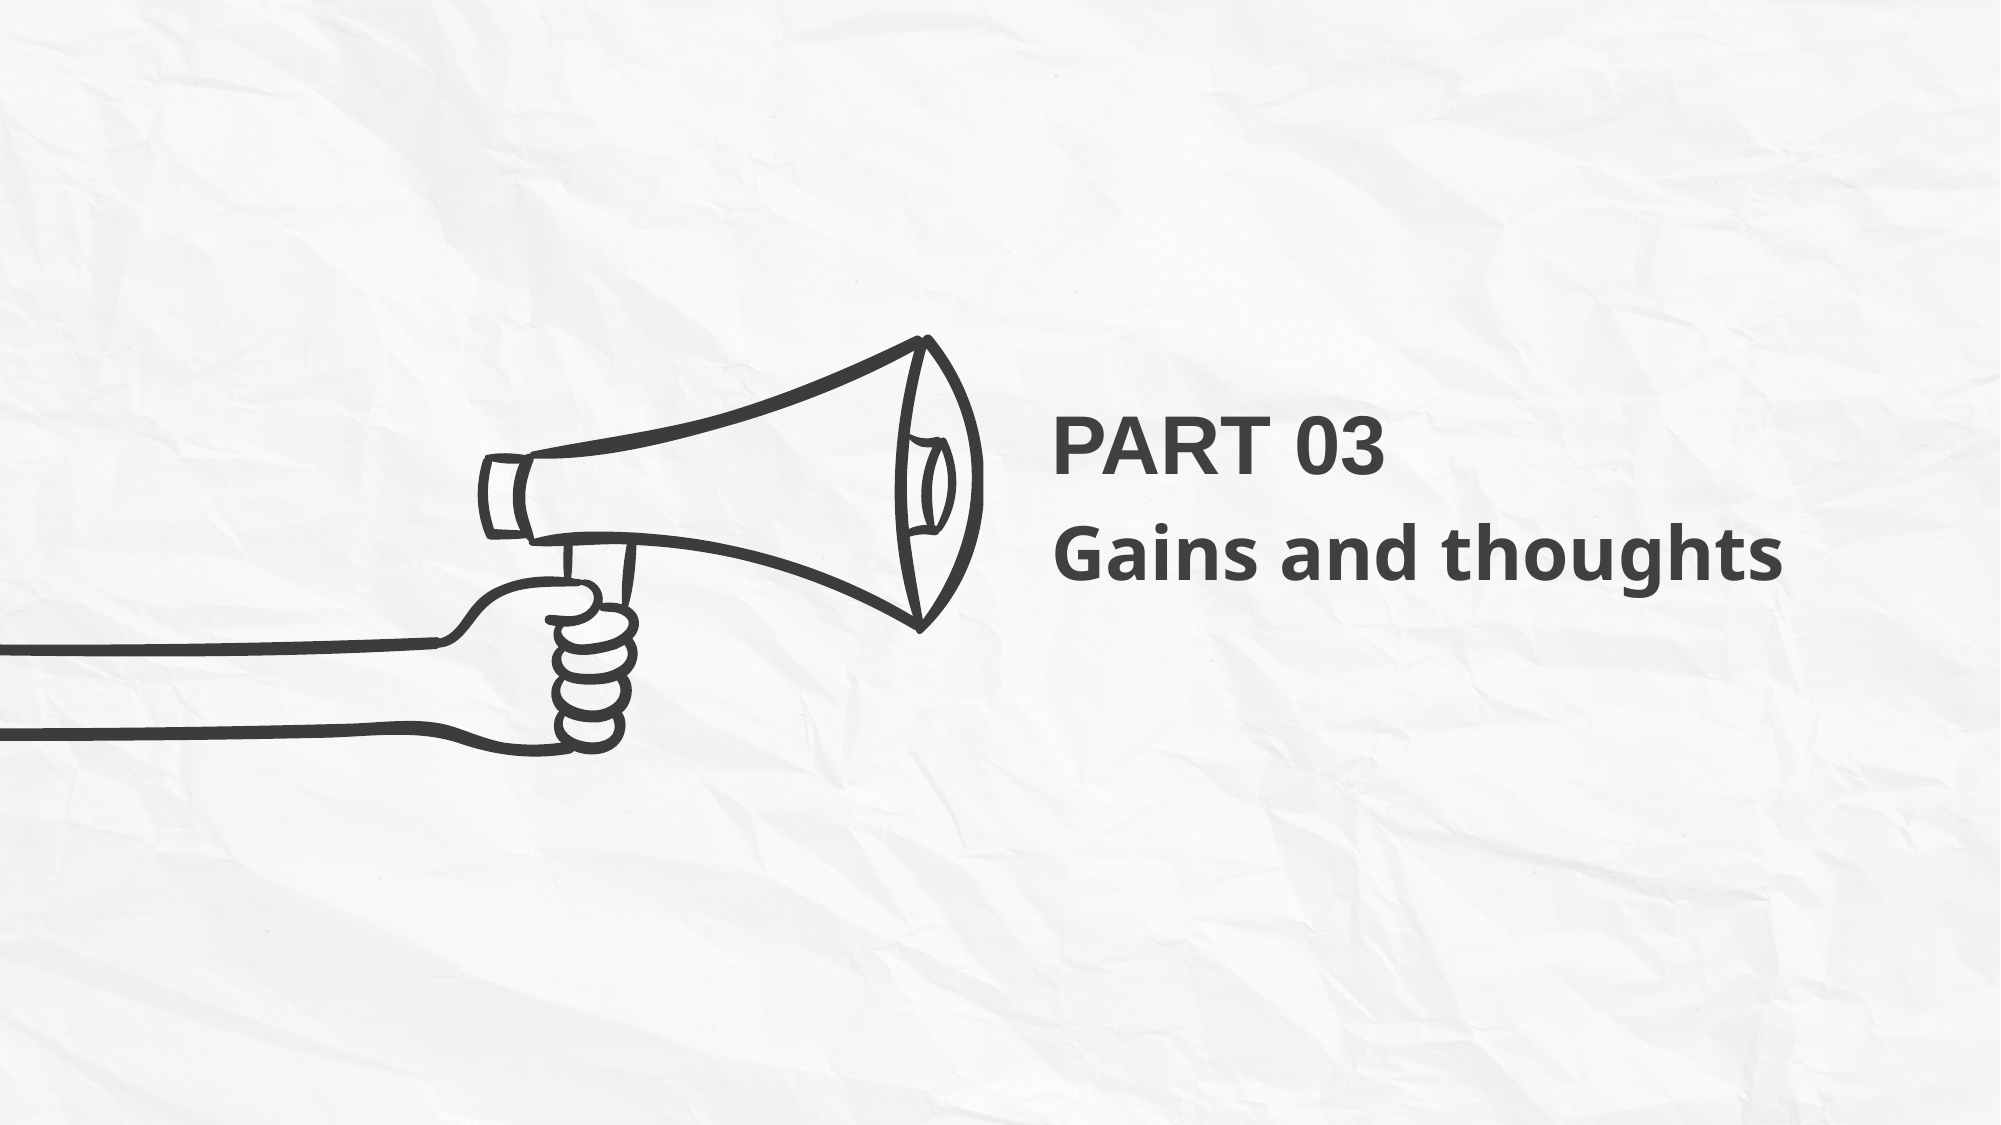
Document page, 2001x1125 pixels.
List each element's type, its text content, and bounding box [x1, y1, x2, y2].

picture [0, 334, 984, 758]
text_box Gains and thoughts [1036, 479, 1841, 603]
text_box PART 03 [1036, 363, 1746, 499]
